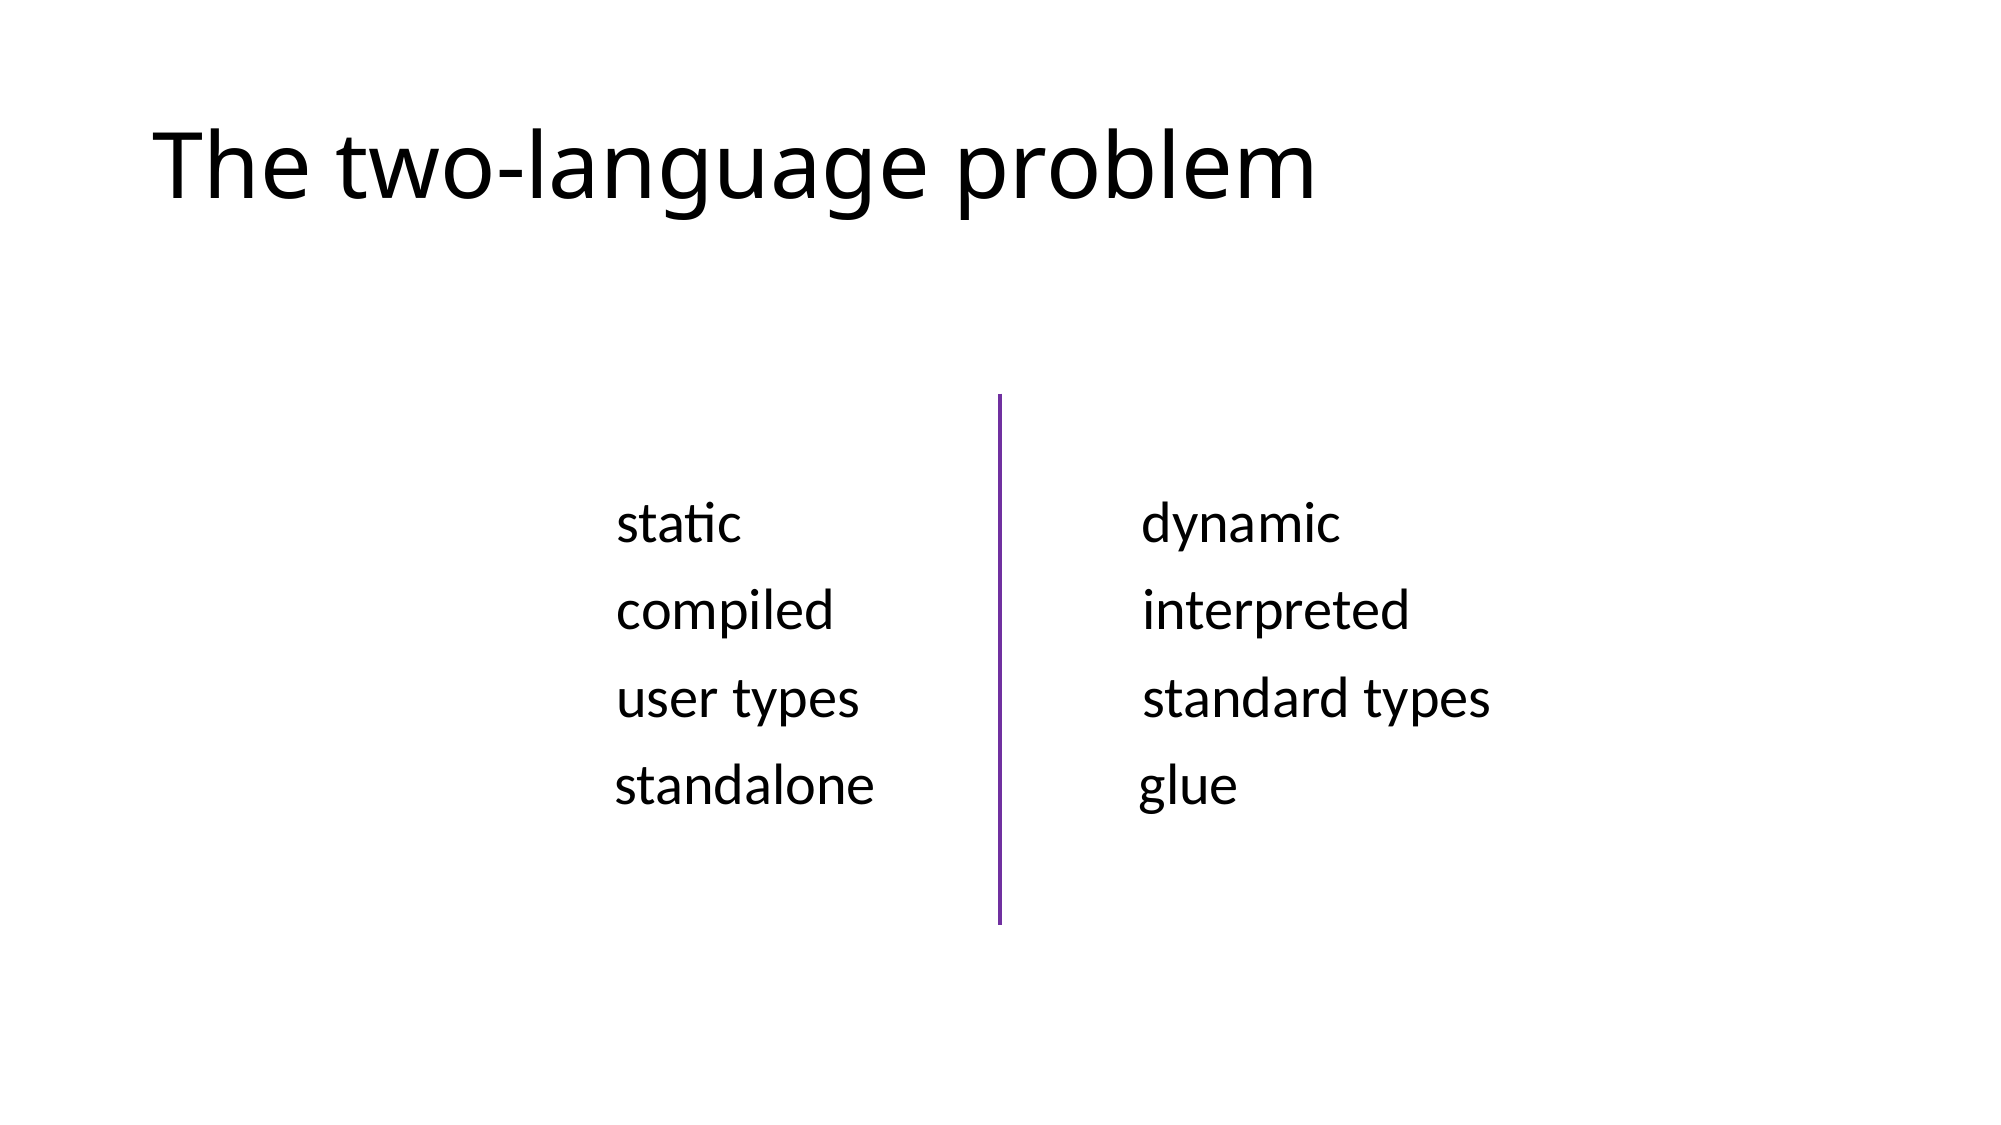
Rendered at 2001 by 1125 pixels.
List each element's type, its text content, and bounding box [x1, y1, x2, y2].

text_box user types [601, 651, 876, 737]
text_box standard types [1127, 651, 1507, 737]
text_box dynamic [1127, 476, 1357, 562]
text_box standalone [599, 738, 891, 824]
text_box static [601, 476, 757, 562]
title The two-language problem [137, 59, 1863, 278]
text_box glue [1123, 738, 1254, 824]
text_box interpreted [1127, 563, 1426, 649]
text_box compiled [602, 563, 850, 649]
